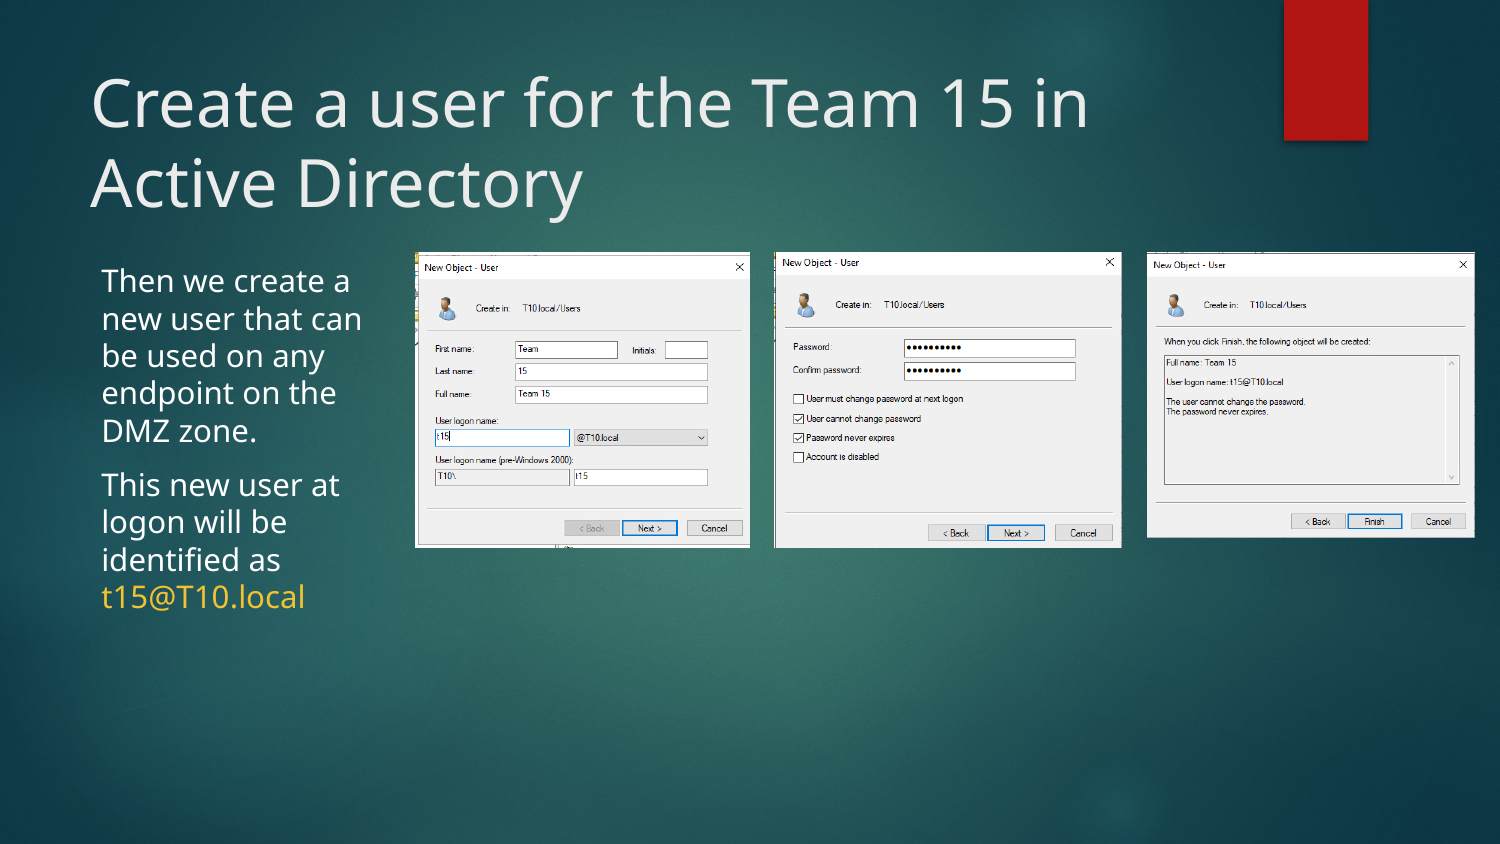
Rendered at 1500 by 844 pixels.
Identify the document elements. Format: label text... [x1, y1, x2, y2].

picture [0, 0, 1500, 844]
title Create a user for the Team 15 in Active Directory [79, 55, 1237, 228]
list Then we create a new user that can be used on any endpoint on the DMZ zone. This new user at logon will be identified as t15@T10.local [89, 255, 391, 772]
